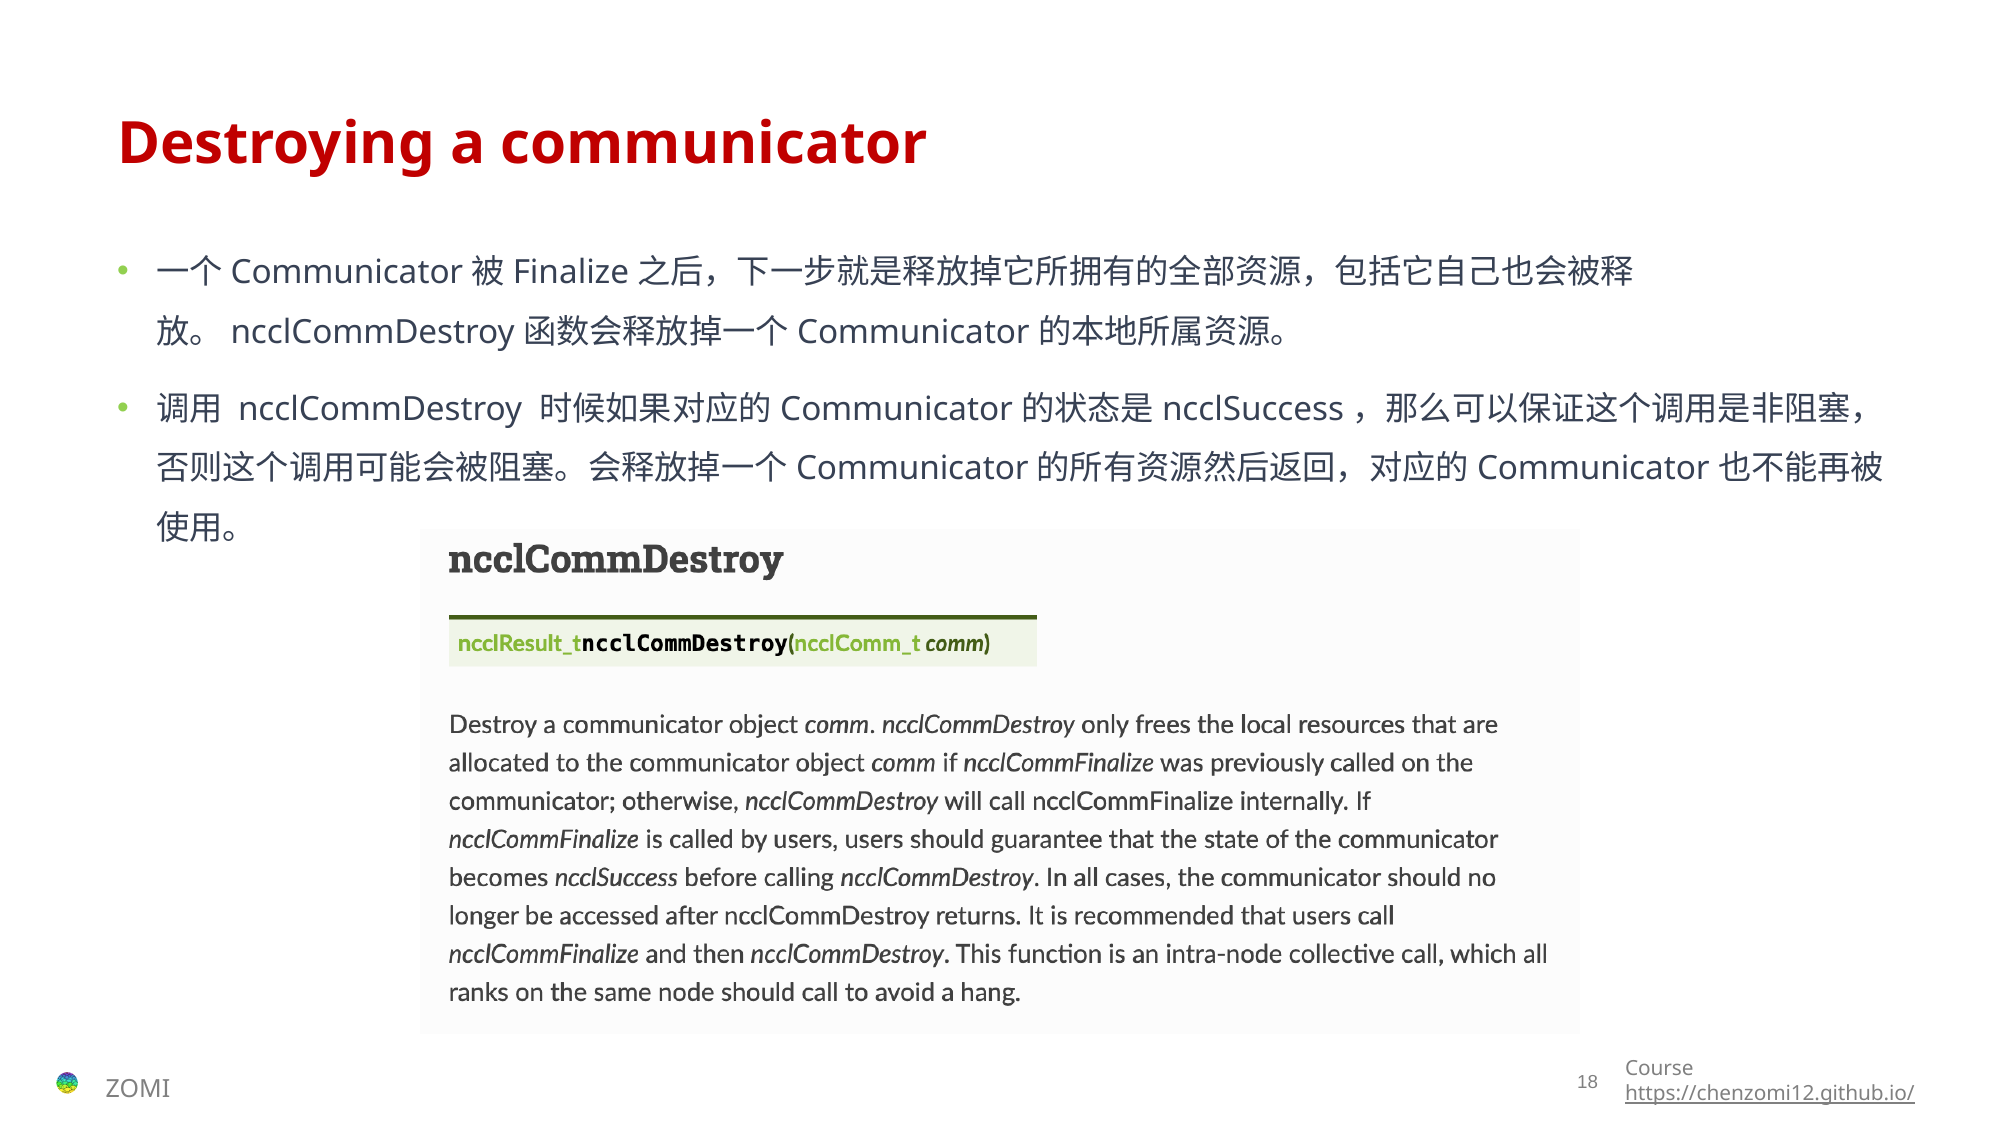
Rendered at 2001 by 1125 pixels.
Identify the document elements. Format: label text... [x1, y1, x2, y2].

list 一个Communicator被Finalize之后，下一步就是释放掉它所拥有的全部资源，包括它自己也会被释放。ncclCommDestroy函数会释放掉一个Communicator的本地所属资源。 调用 ncclCommDestroy 时候如果对应的Communicator的状态是ncclSuccess，那么可以保证这个调用是非阻塞，否则这个调用可能会被阻塞。会释放掉一个Communicator的所有资源然后返回，对应的Communicator也不能再被使用。 [102, 223, 1901, 1043]
picture [420, 529, 1580, 1034]
title Destroying a communicator [102, 91, 1901, 189]
picture [57, 1073, 77, 1093]
